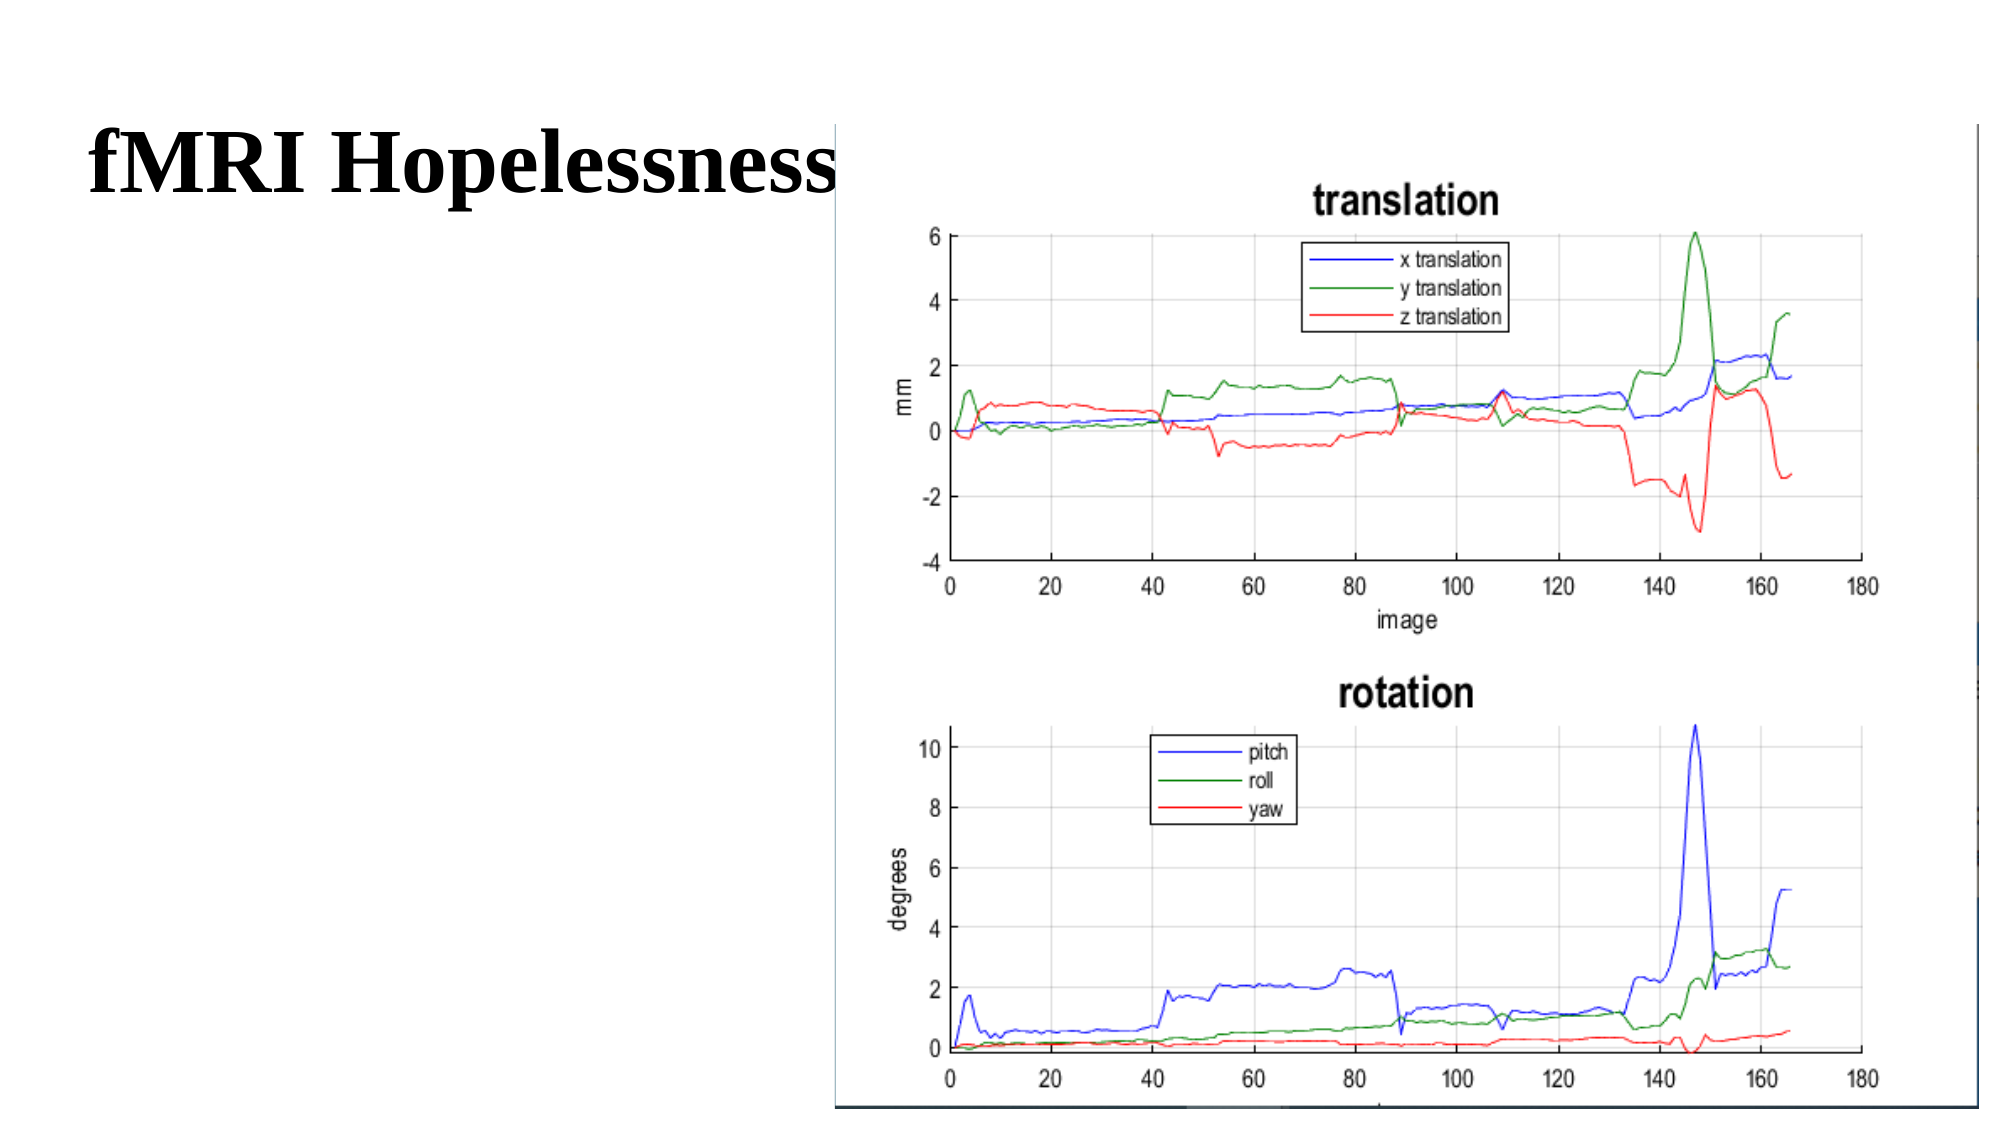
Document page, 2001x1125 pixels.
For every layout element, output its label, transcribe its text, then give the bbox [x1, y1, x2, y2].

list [834, 124, 1979, 1109]
title fMRI Hopelessness [73, 53, 1799, 272]
